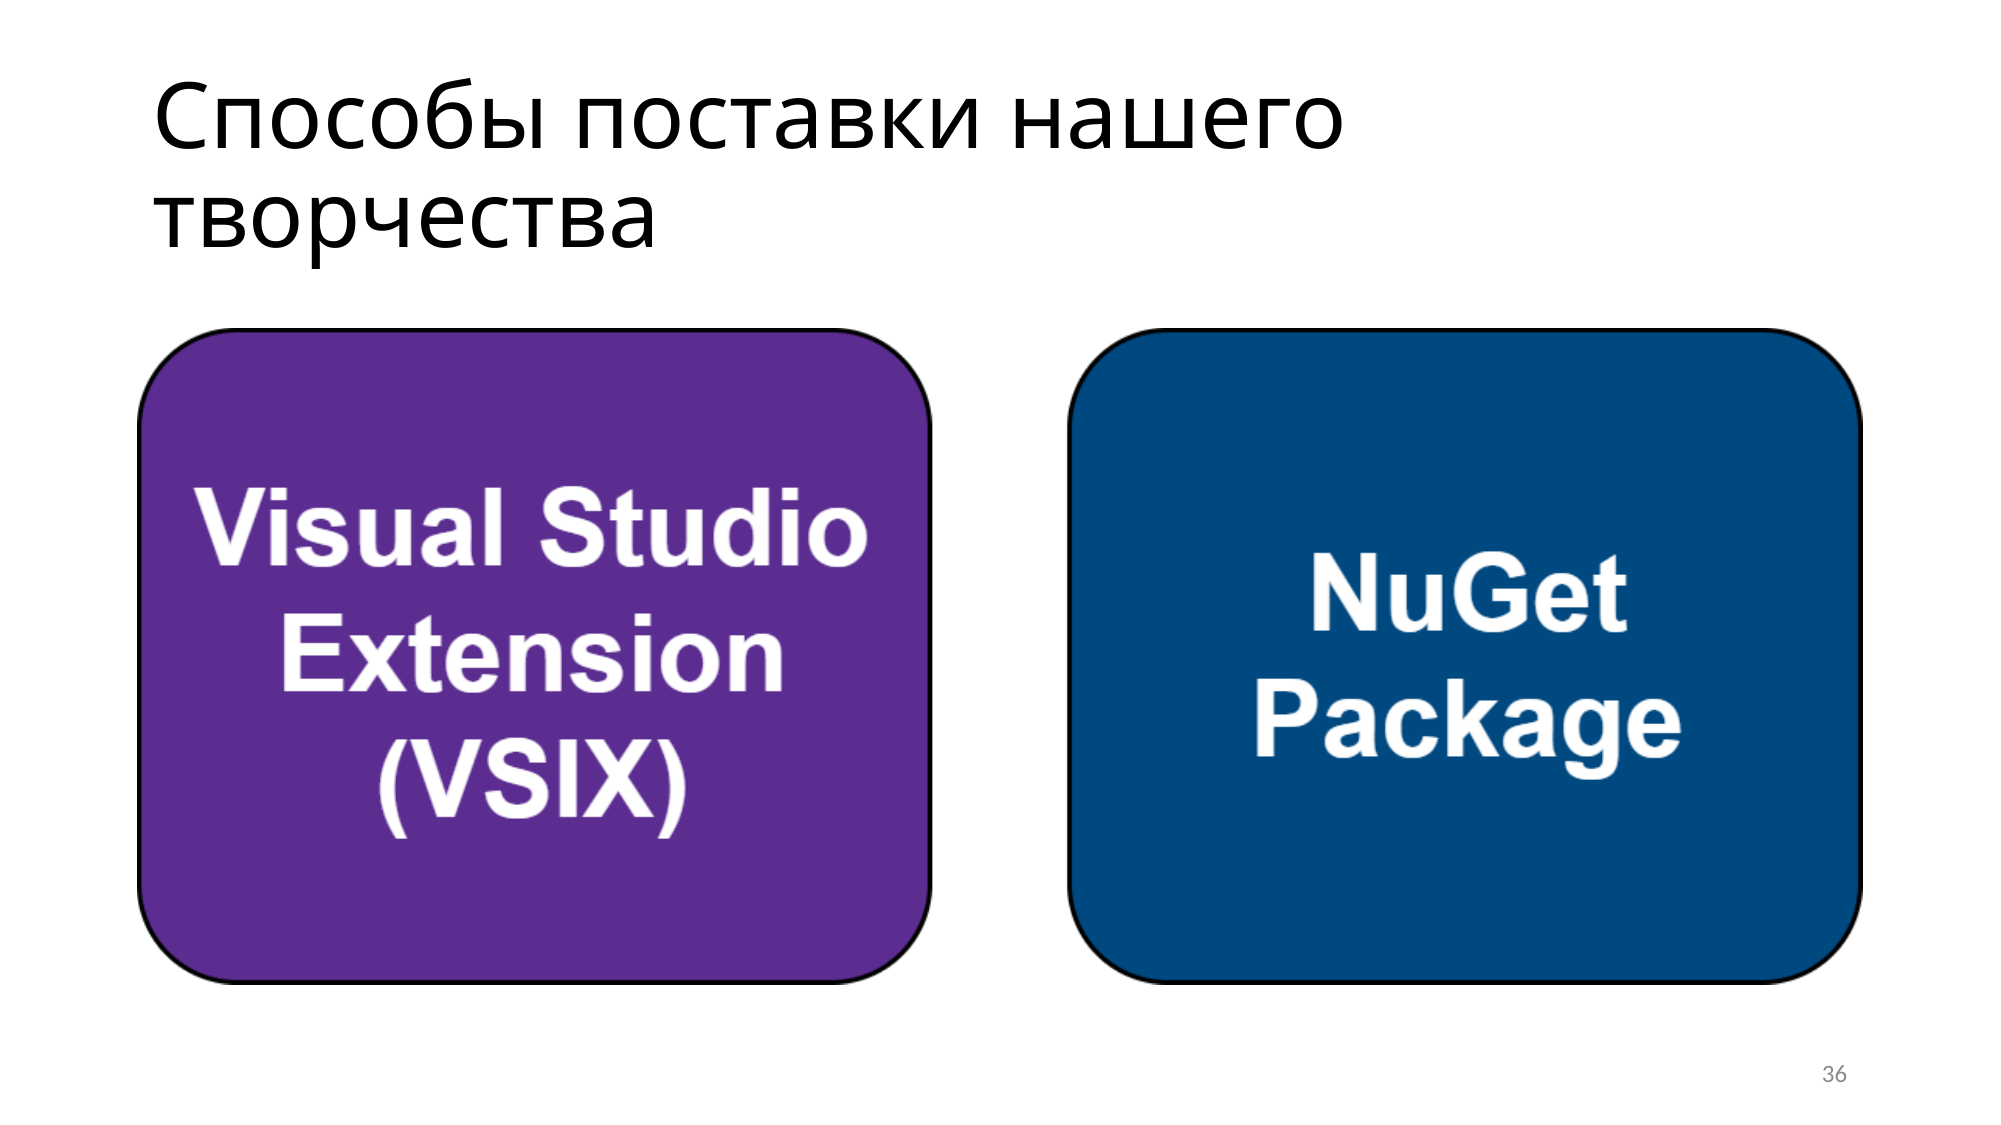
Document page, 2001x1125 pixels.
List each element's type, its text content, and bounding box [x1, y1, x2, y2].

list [137, 328, 1863, 985]
slide_number 36 [1412, 1042, 1863, 1103]
title Способы поставки нашего творчества [137, 59, 1863, 278]
